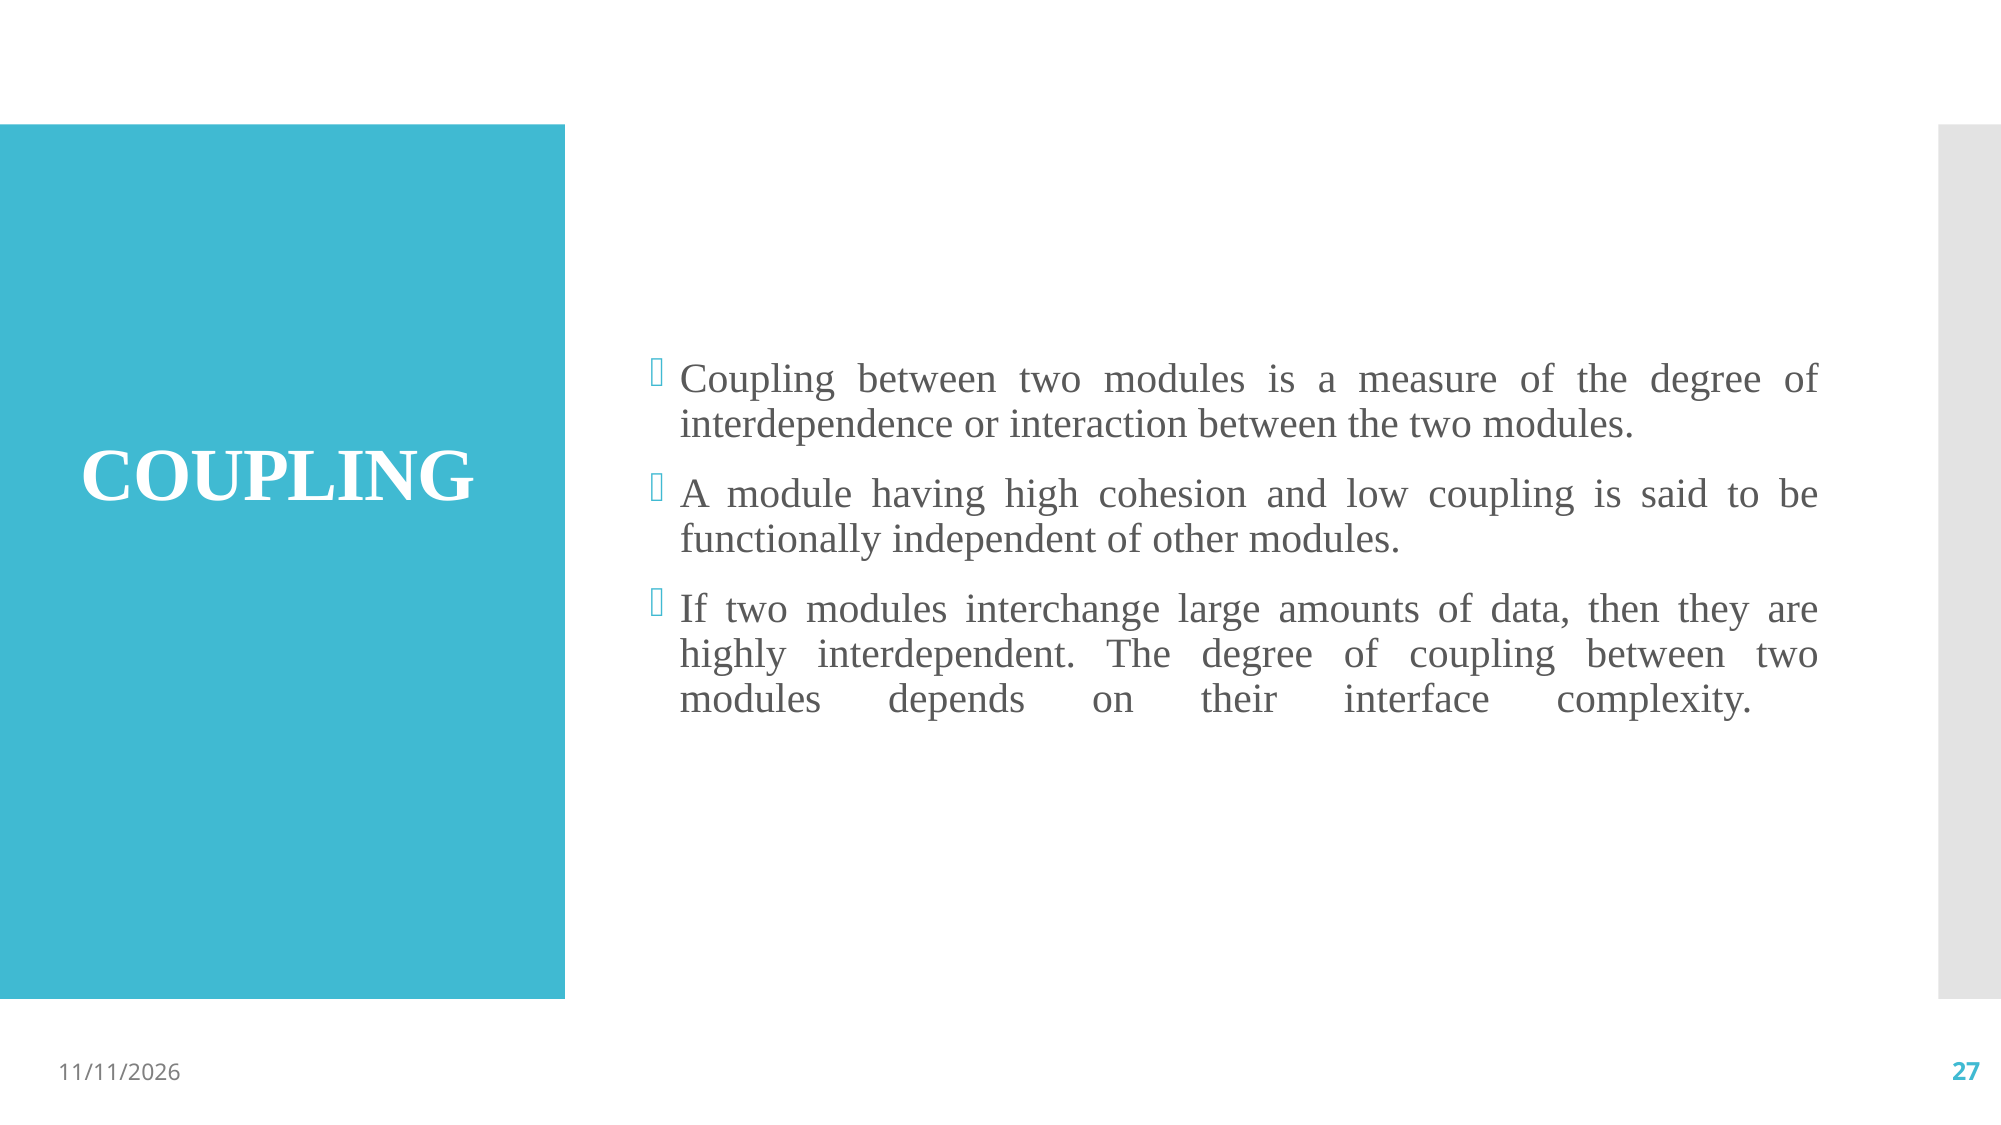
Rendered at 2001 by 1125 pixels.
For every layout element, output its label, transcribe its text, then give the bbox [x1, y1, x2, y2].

list Coupling between two modules is a measure of the degree of interdependence or interaction between the two modules. A module having high cohesion and low coupling is said to be functionally independent of other modules. If two modules interchange large amounts of data, then they are highly interdependent. The degree of coupling between two modules depends on their interface complexity. [634, 141, 1835, 982]
slide_number 27 [1744, 1042, 1996, 1103]
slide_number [43, 1042, 493, 1103]
title COUPLING [0, 184, 557, 940]
